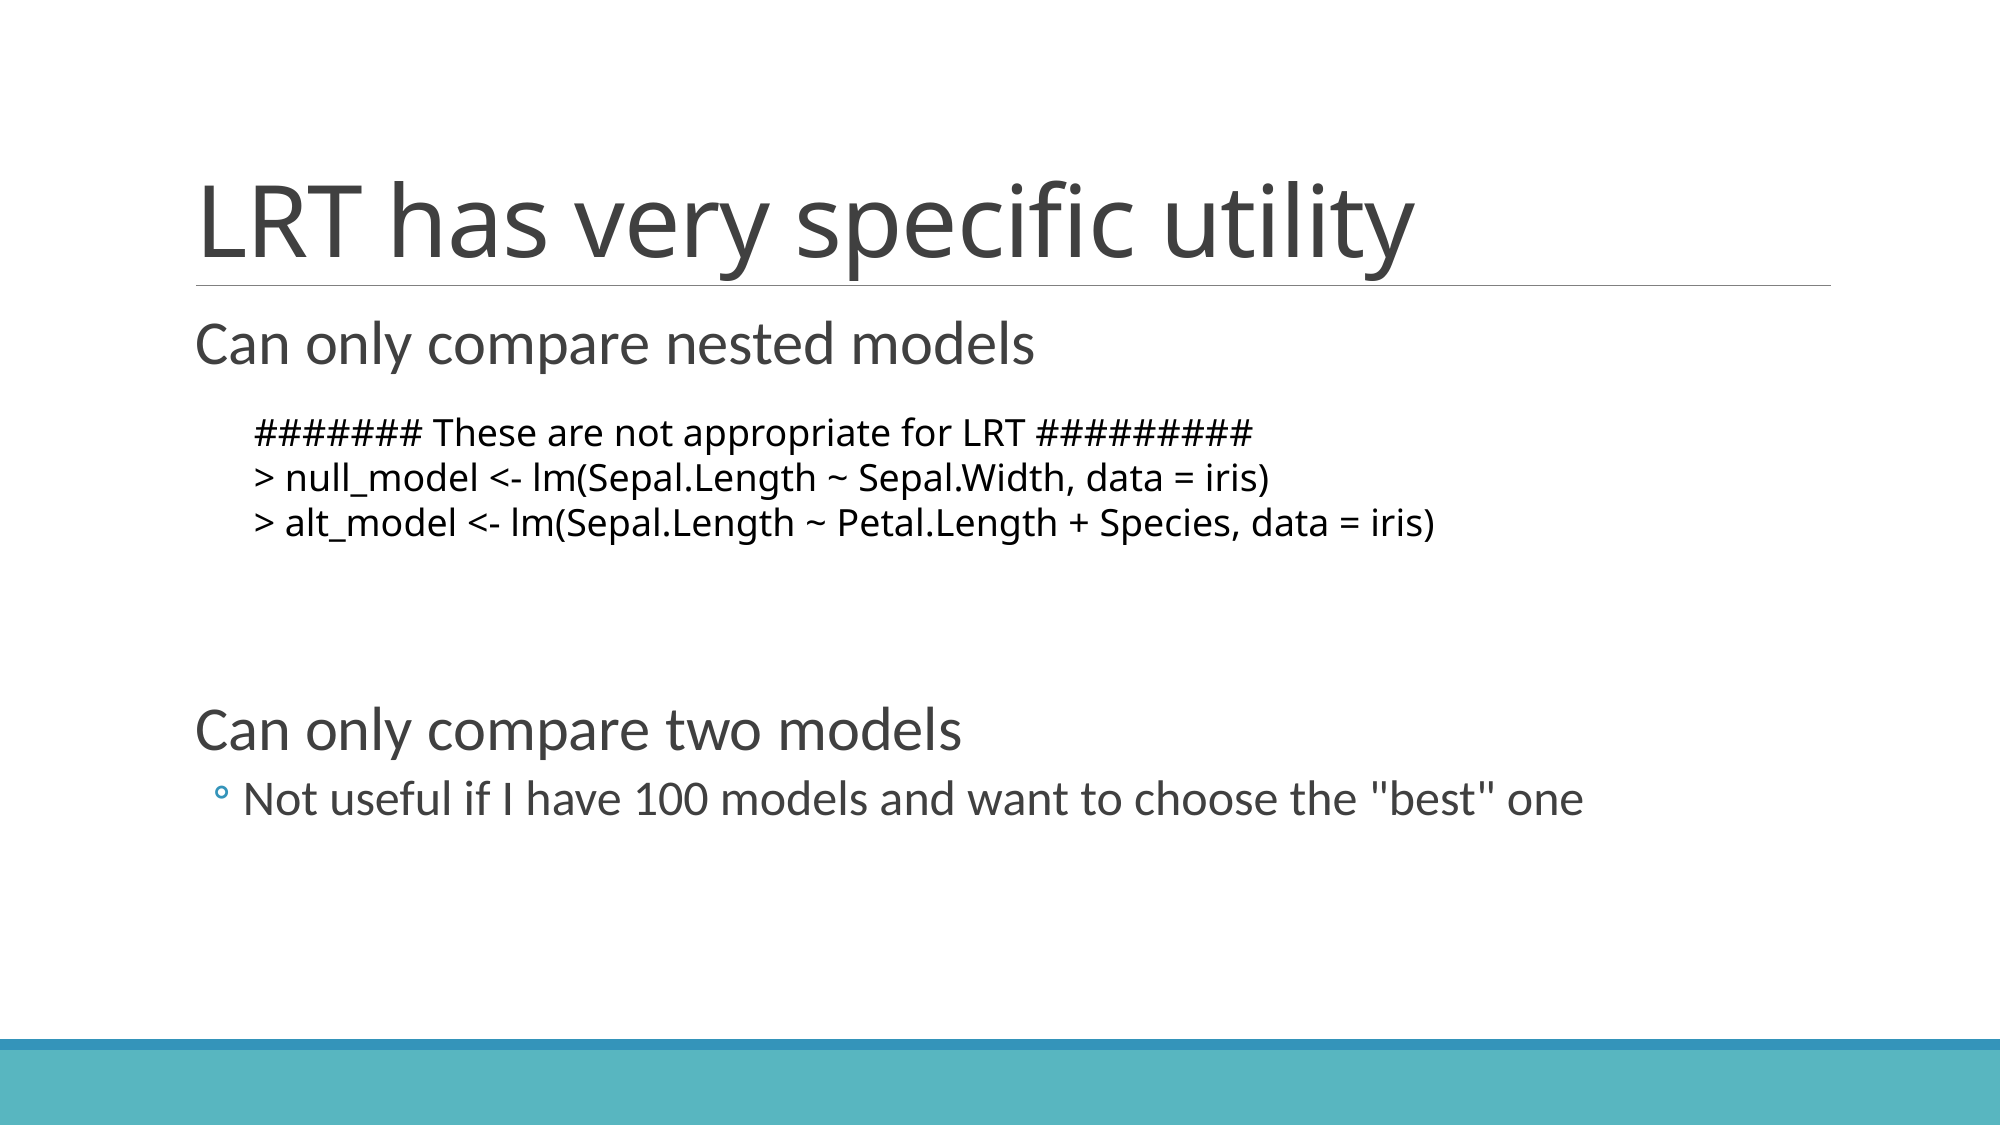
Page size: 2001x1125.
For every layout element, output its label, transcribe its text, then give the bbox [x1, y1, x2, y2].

title LRT has very specific utility [180, 47, 1830, 285]
text_box ####### These are not appropriate for LRT ######### > null_model <- lm(Sepal.Length ~ Sepal.Width, data = iris) > alt_model <- lm(Sepal.Length ~ Petal.Length + Species, data = iris) [239, 401, 1976, 552]
list Can only compare nested models Can only compare two models Not useful if I have 100 models and want to choose the "best" one [180, 302, 1830, 963]
